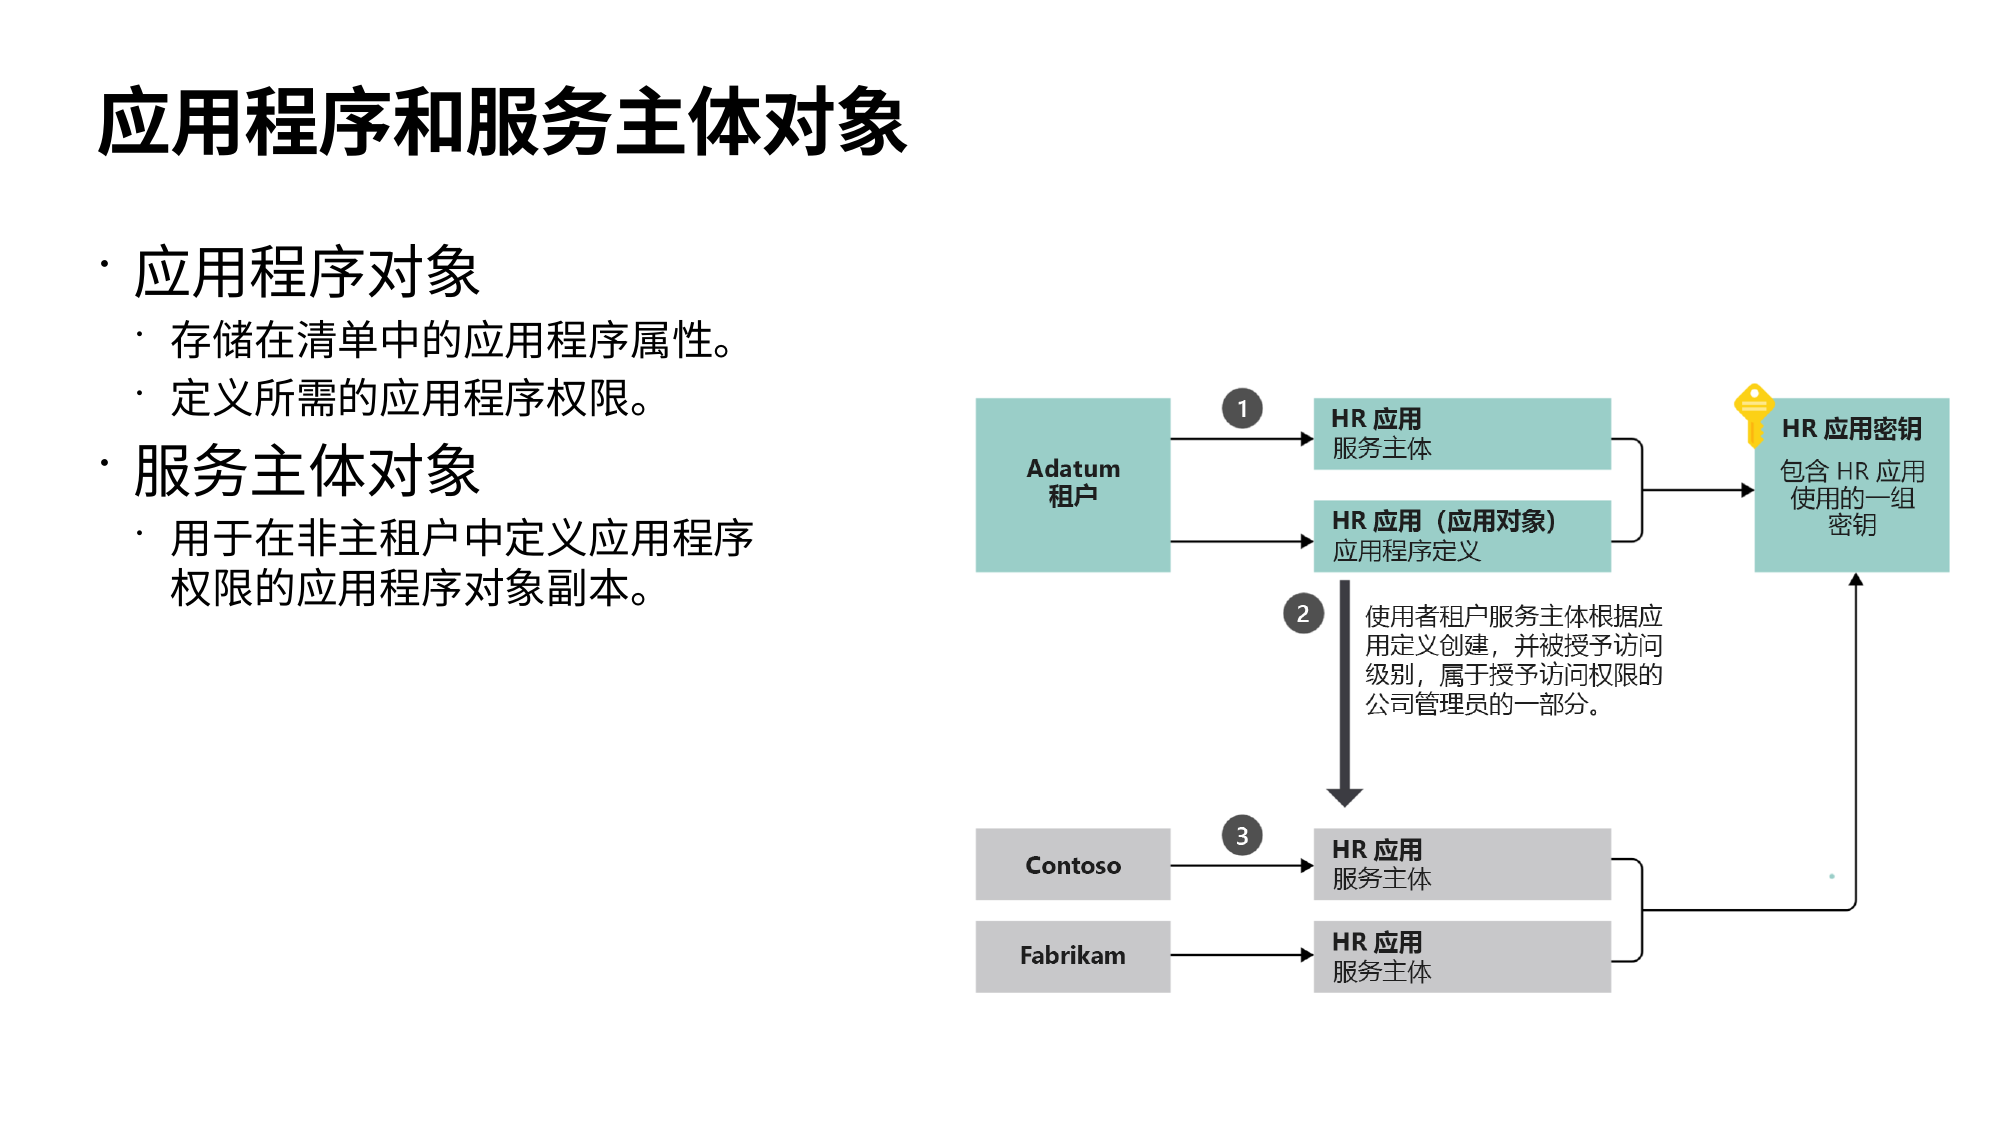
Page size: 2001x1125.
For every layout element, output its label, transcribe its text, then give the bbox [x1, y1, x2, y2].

title 应用程序和服务主体对象 [96, 75, 1904, 166]
picture [974, 382, 1951, 993]
list 应用程序对象 存储在清单中的应用程序属性。 定义所需的应用程序权限。 服务主体对象 用于在非主租户中定义应用程序权限的应用程序对象副本。 [95, 235, 782, 923]
